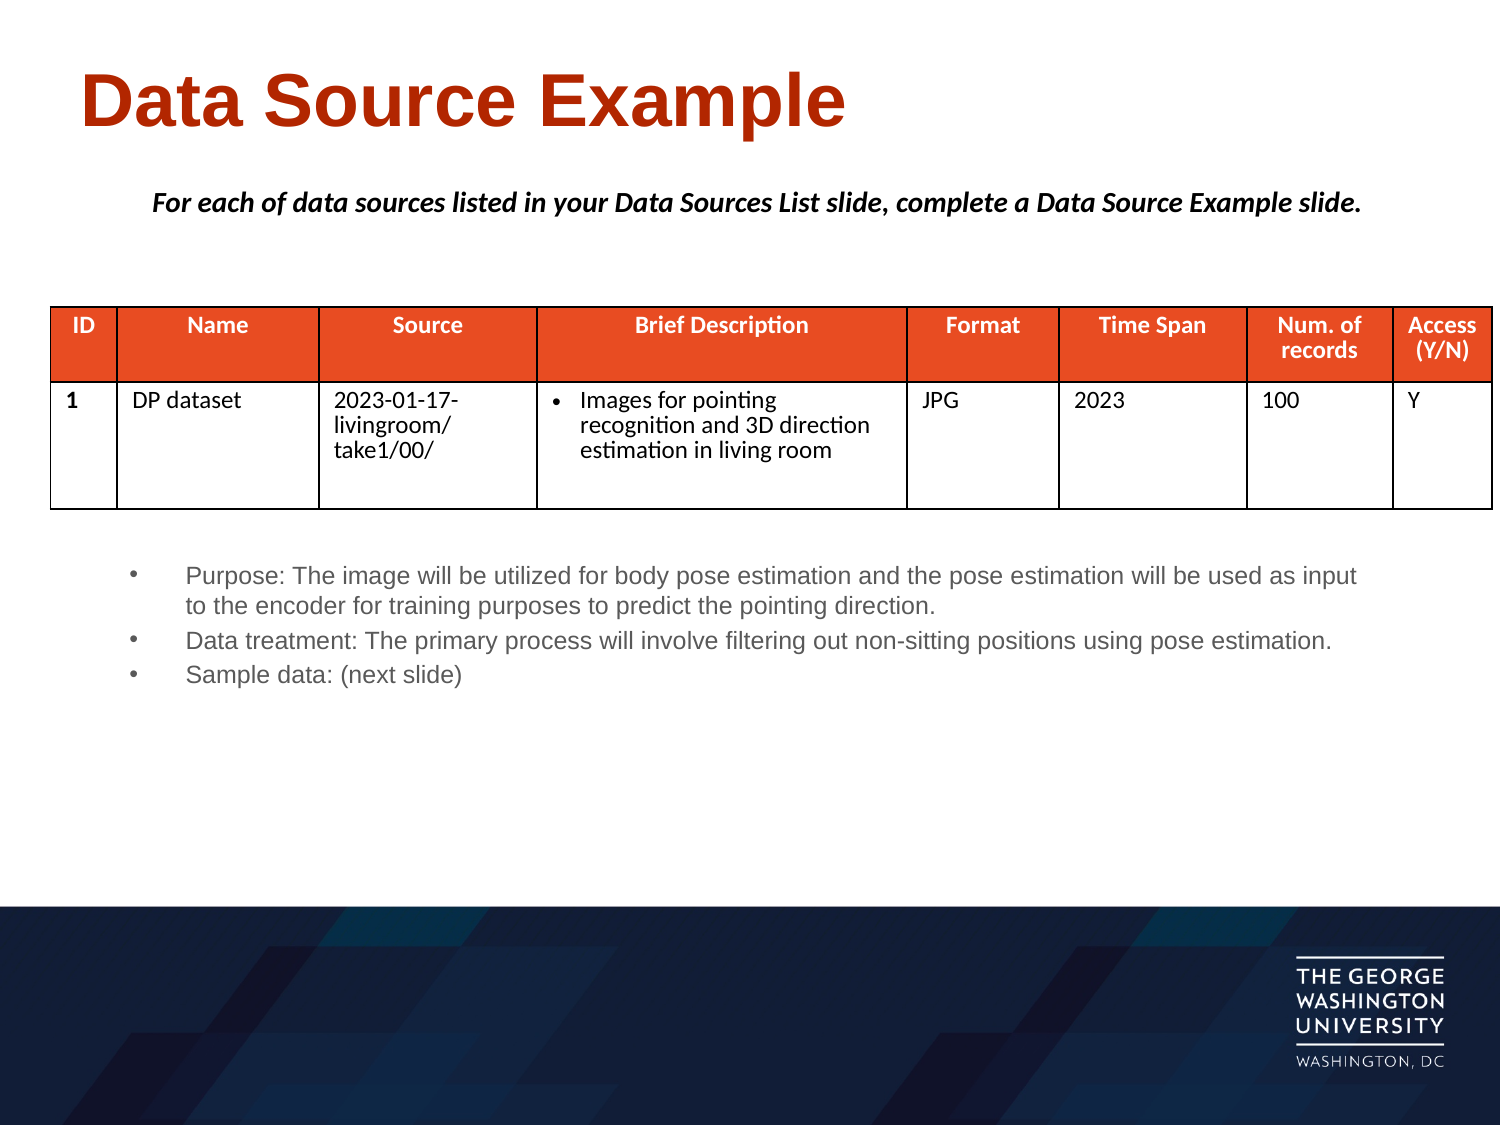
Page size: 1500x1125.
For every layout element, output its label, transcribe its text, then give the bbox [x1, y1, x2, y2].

table_header Access (Y/N) [1394, 308, 1491, 381]
picture [0, 0, 1500, 1125]
table_cell 2023-01-17-livingroom/take1/00/ [320, 383, 536, 508]
table_cell 2023 [1060, 383, 1246, 508]
table_cell Images for pointing recognition and 3D direction estimation in living room [538, 383, 906, 508]
table_header Source [320, 308, 536, 381]
title Data Source Example [65, 43, 1478, 150]
list Purpose: The image will be utilized for body pose estimation and the pose estimation will be used as input to the encoder for training purposes to predict the pointing direction. Data treatment: The primary process will involve filtering out non-sitting positions using pose estimation. Sample data: (next slide) [114, 510, 1386, 769]
table_header Format [908, 308, 1058, 381]
text_box For each of data sources listed in your Data Sources List slide, complete a Data Source Example slide. [137, 176, 1379, 227]
table_header Brief Description [538, 308, 906, 381]
table_cell JPG [908, 383, 1058, 508]
table_cell 100 [1248, 383, 1392, 508]
table_header Time Span [1060, 308, 1246, 381]
table_cell DP dataset [118, 383, 318, 508]
table_header Num. of records [1248, 308, 1392, 381]
table_header Name [118, 308, 318, 381]
table_cell 1 [51, 383, 116, 508]
table_header ID [51, 308, 116, 381]
table_cell Y [1394, 383, 1491, 508]
